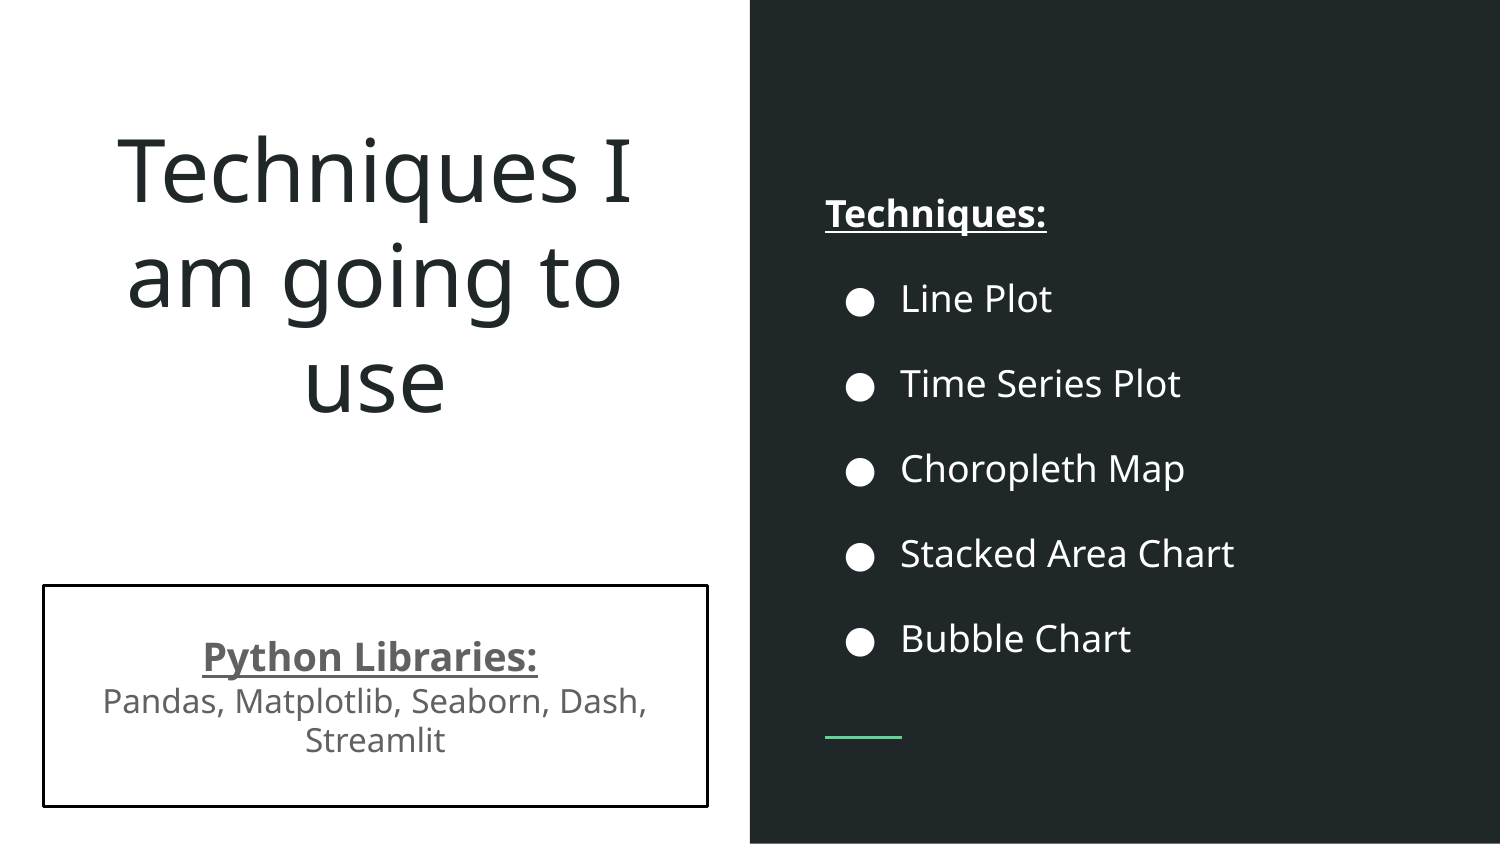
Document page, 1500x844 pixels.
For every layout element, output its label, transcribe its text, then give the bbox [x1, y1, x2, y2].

list Techniques: Line Plot Time Series Plot Choropleth Map Stacked Area Chart Bubble Chart [810, 118, 1440, 725]
title Techniques I am going to use [43, 197, 708, 446]
subtitle Python Libraries: Pandas, Matplotlib, Seaborn, Dash, Streamlit [43, 585, 708, 807]
